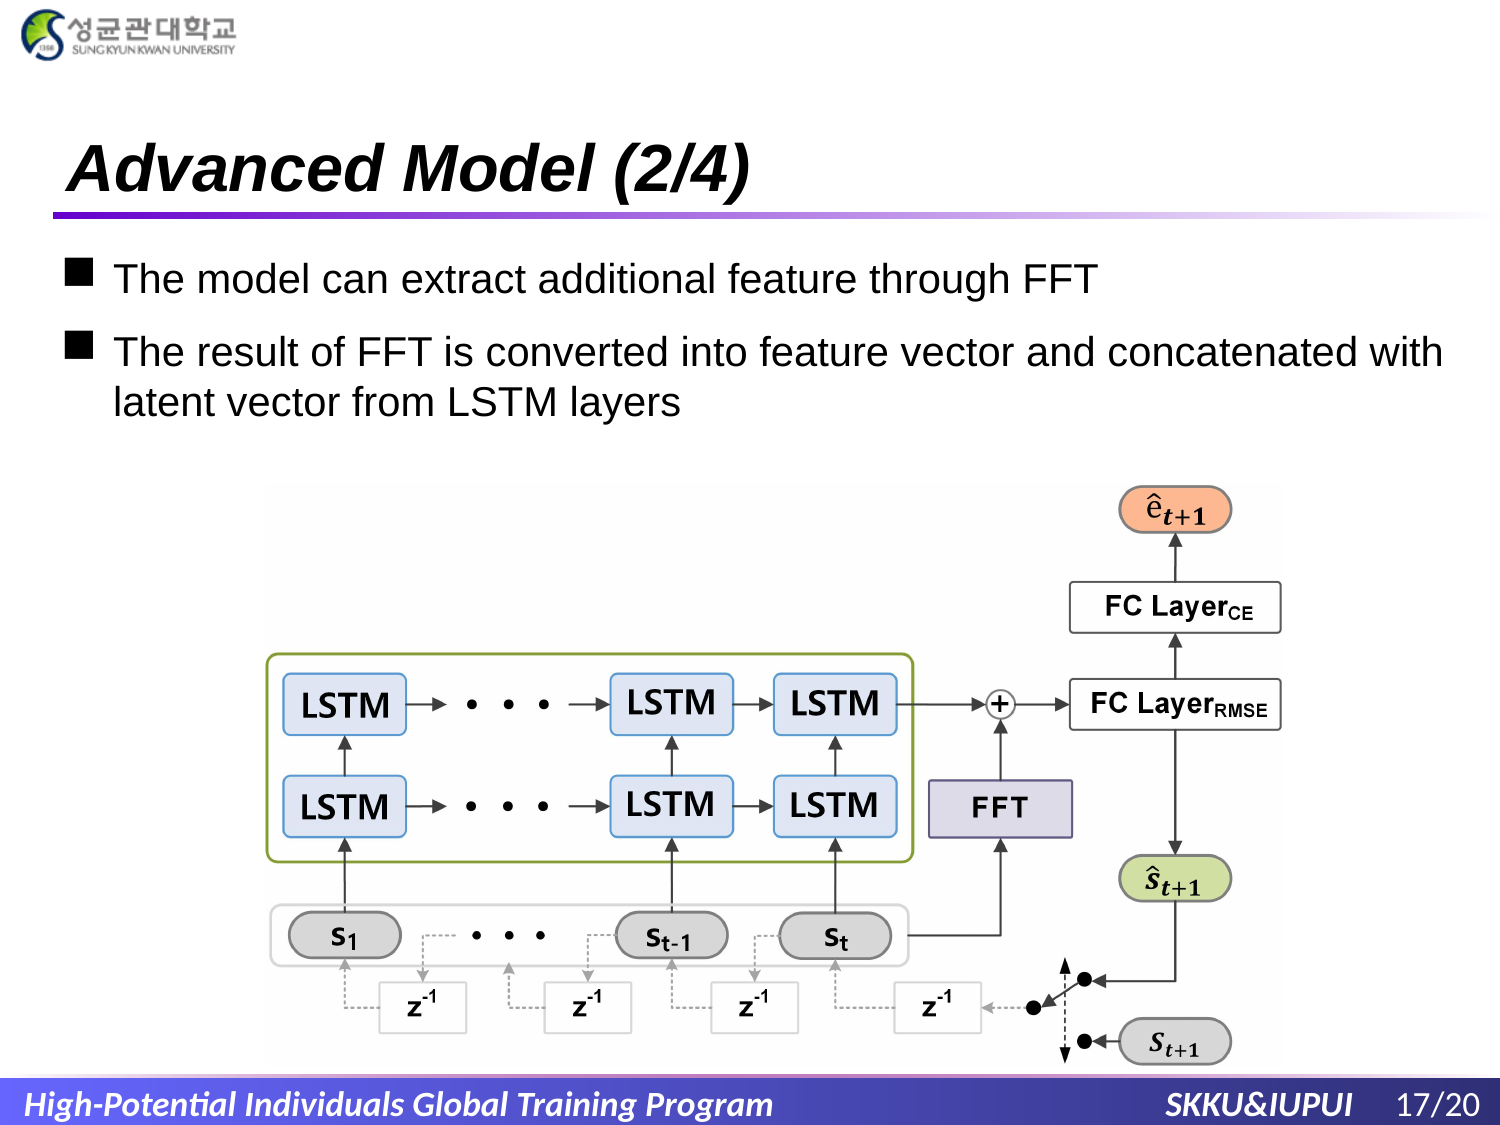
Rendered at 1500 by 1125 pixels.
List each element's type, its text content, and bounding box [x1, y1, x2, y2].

list The model can extract additional feature through FFT The result of FFT is converted into feature vector and concatenated with latent vector from LSTM layers [49, 243, 1471, 1036]
picture [265, 482, 1282, 1067]
picture [0, 0, 254, 65]
title Advanced Model (2/4) [50, 24, 1463, 213]
